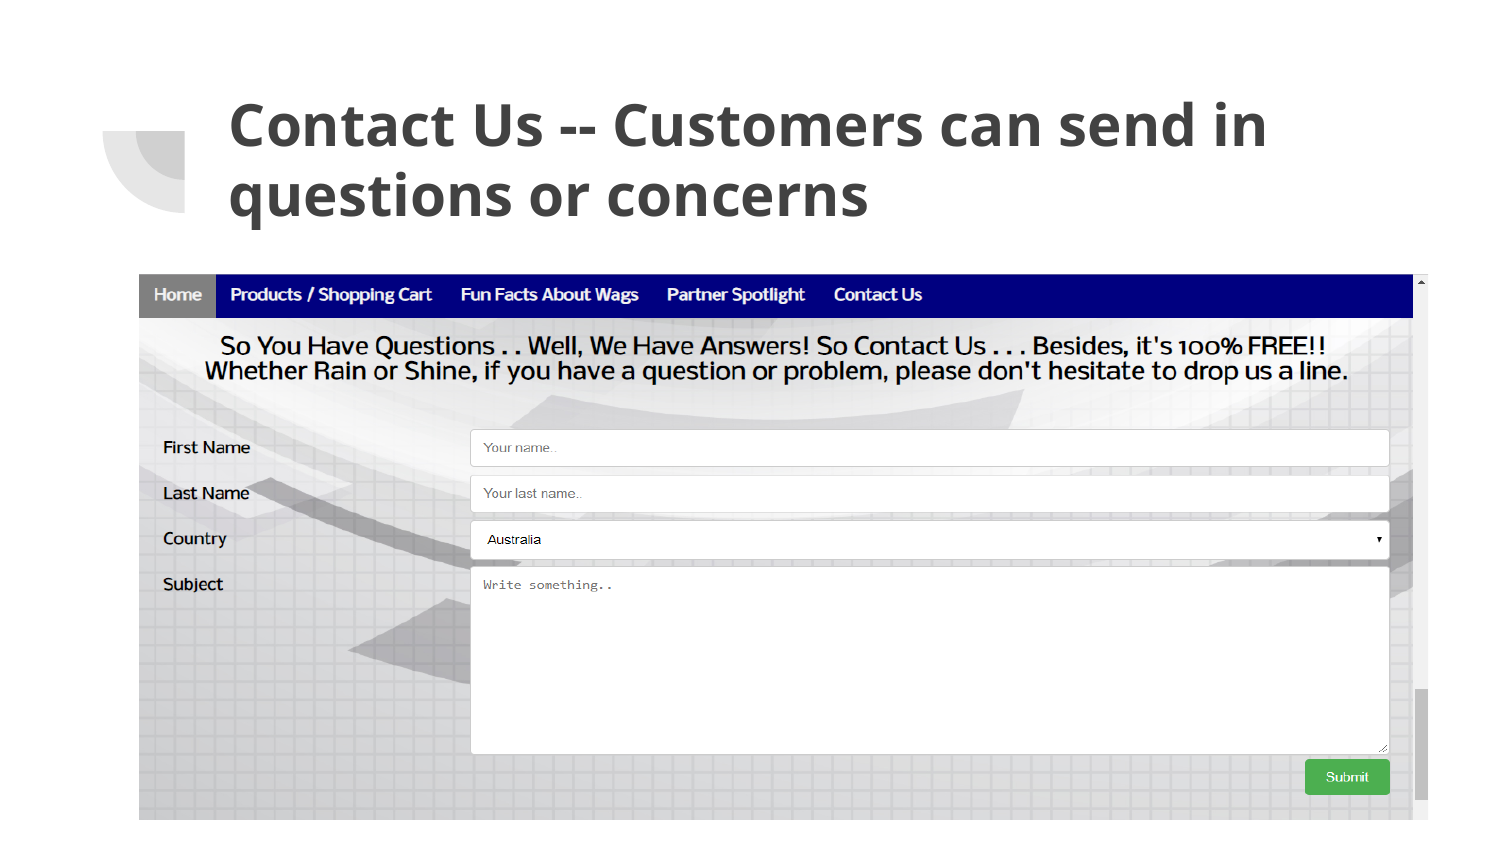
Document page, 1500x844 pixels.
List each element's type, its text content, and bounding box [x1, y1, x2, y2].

picture [138, 272, 1429, 820]
title Contact Us -- Customers can send in questions or concerns [213, 73, 1368, 238]
